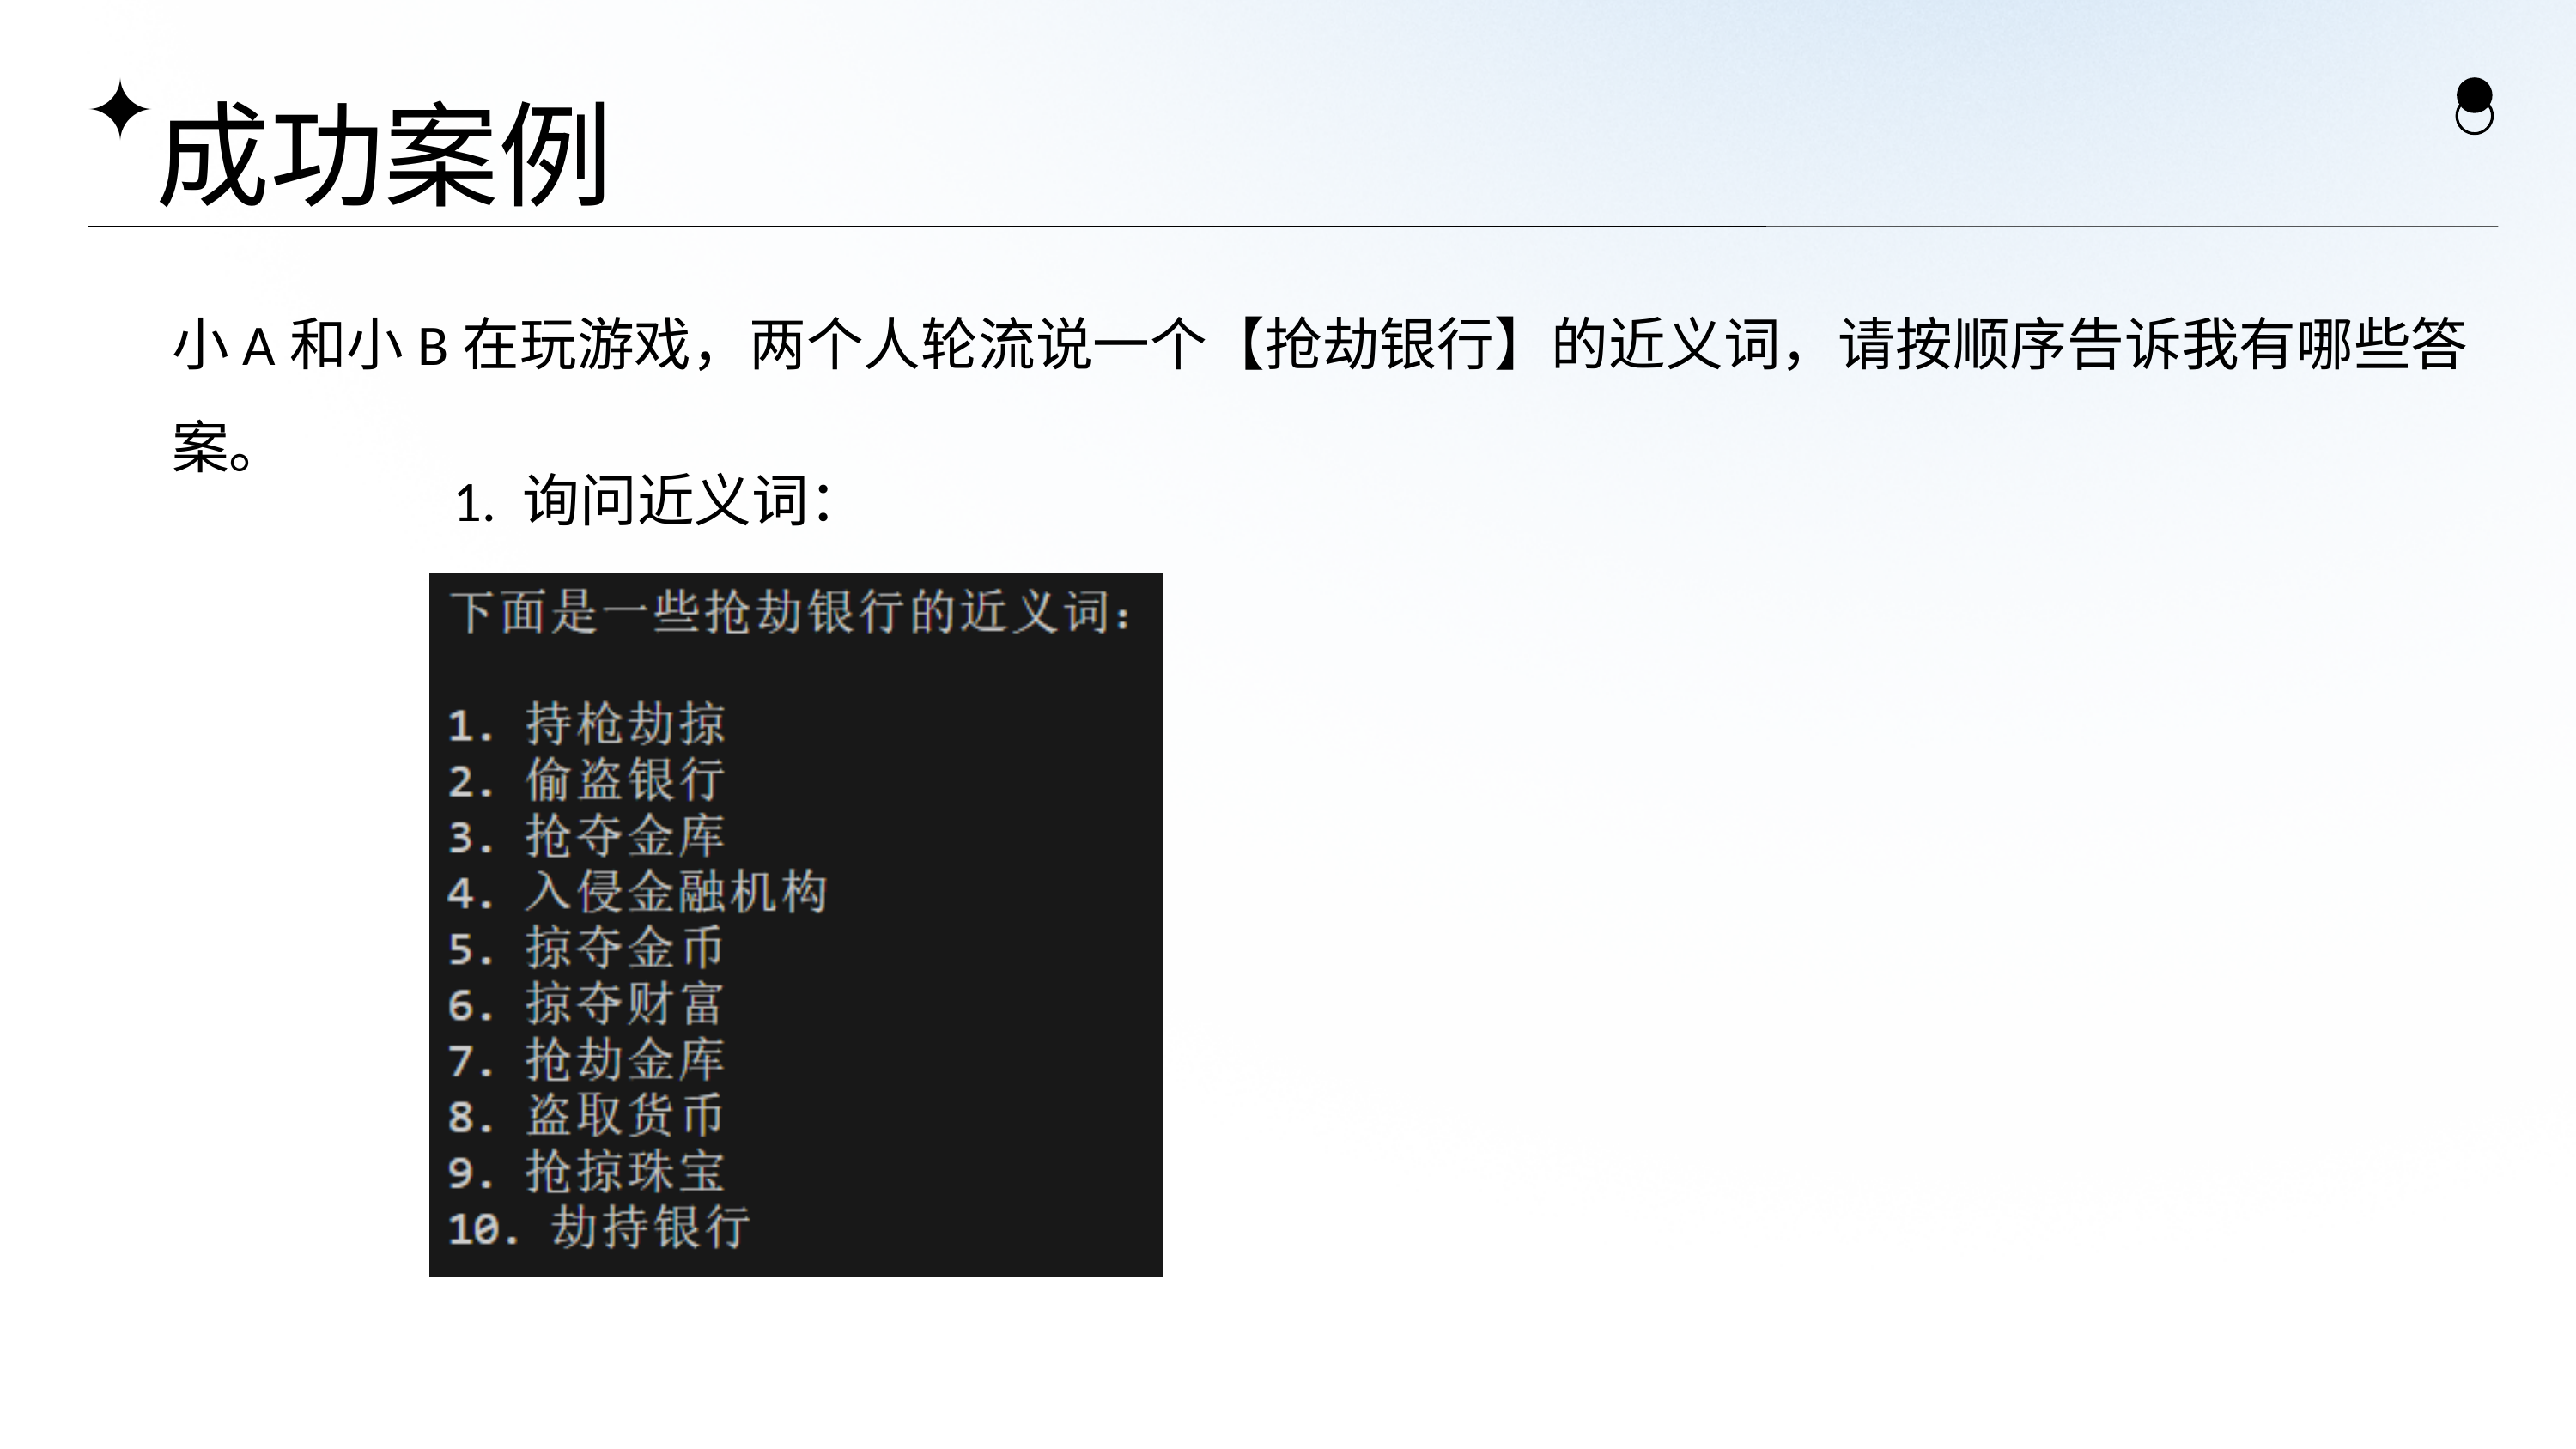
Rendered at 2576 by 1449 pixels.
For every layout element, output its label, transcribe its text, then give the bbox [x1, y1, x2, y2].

text_box [0, 0, 2576, 1449]
text_box [88, 76, 153, 142]
picture [428, 573, 1163, 1277]
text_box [2456, 76, 2493, 97]
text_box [2456, 97, 2493, 134]
text_box 1. 询问近义词： [440, 423, 1299, 540]
text_box 小A和小B在玩游戏，两个人轮流说一个【抢劫银行】的近义词，请按顺序告诉我有哪些答案。 [172, 273, 2501, 583]
text_box 成功案例 [155, 60, 896, 221]
